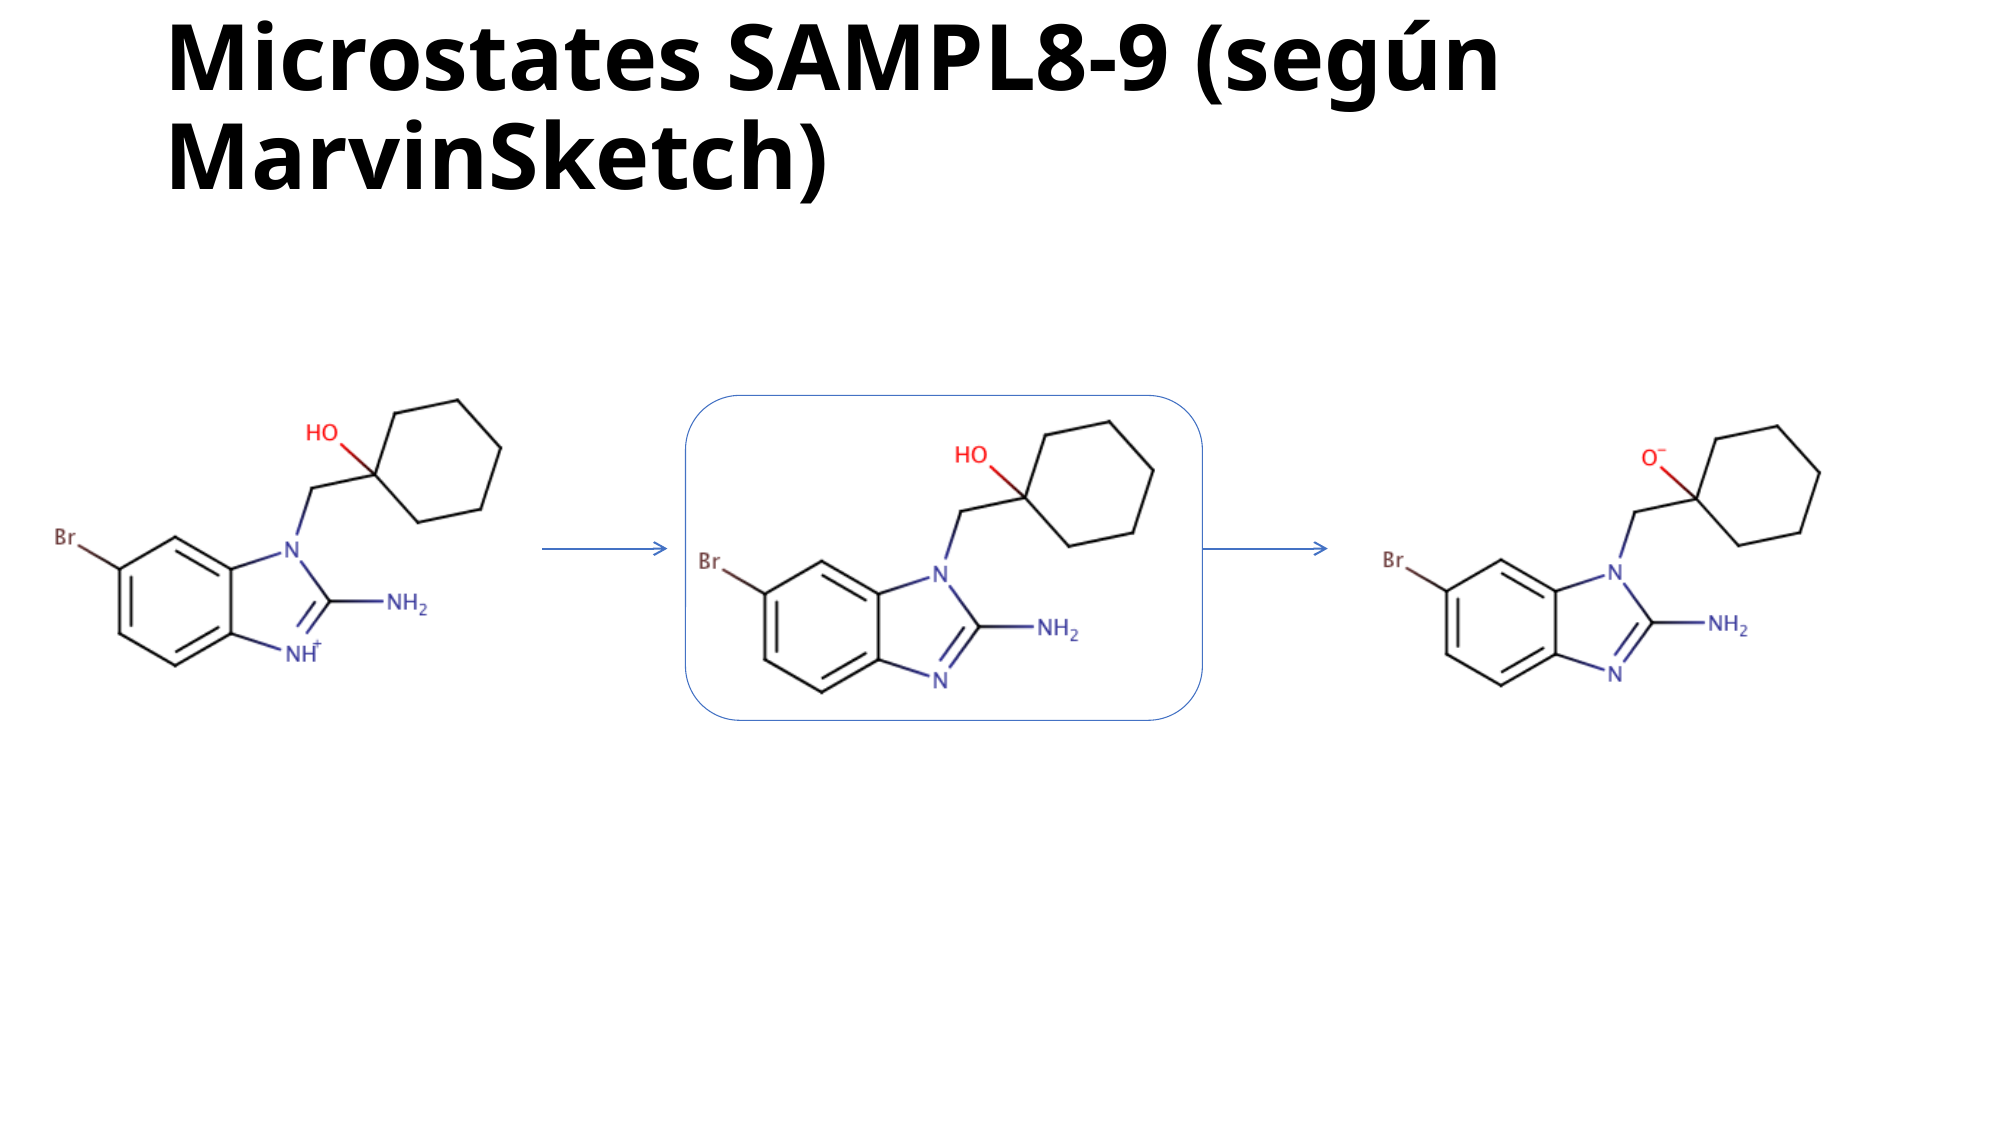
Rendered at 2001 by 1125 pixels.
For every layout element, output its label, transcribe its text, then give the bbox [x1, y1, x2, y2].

title Microstates SAMPL8-9 (según MarvinSketch) [149, 1, 1875, 220]
picture [685, 358, 1183, 752]
picture [1367, 358, 1841, 755]
picture [44, 358, 527, 701]
text_box [1183, 407, 1203, 709]
